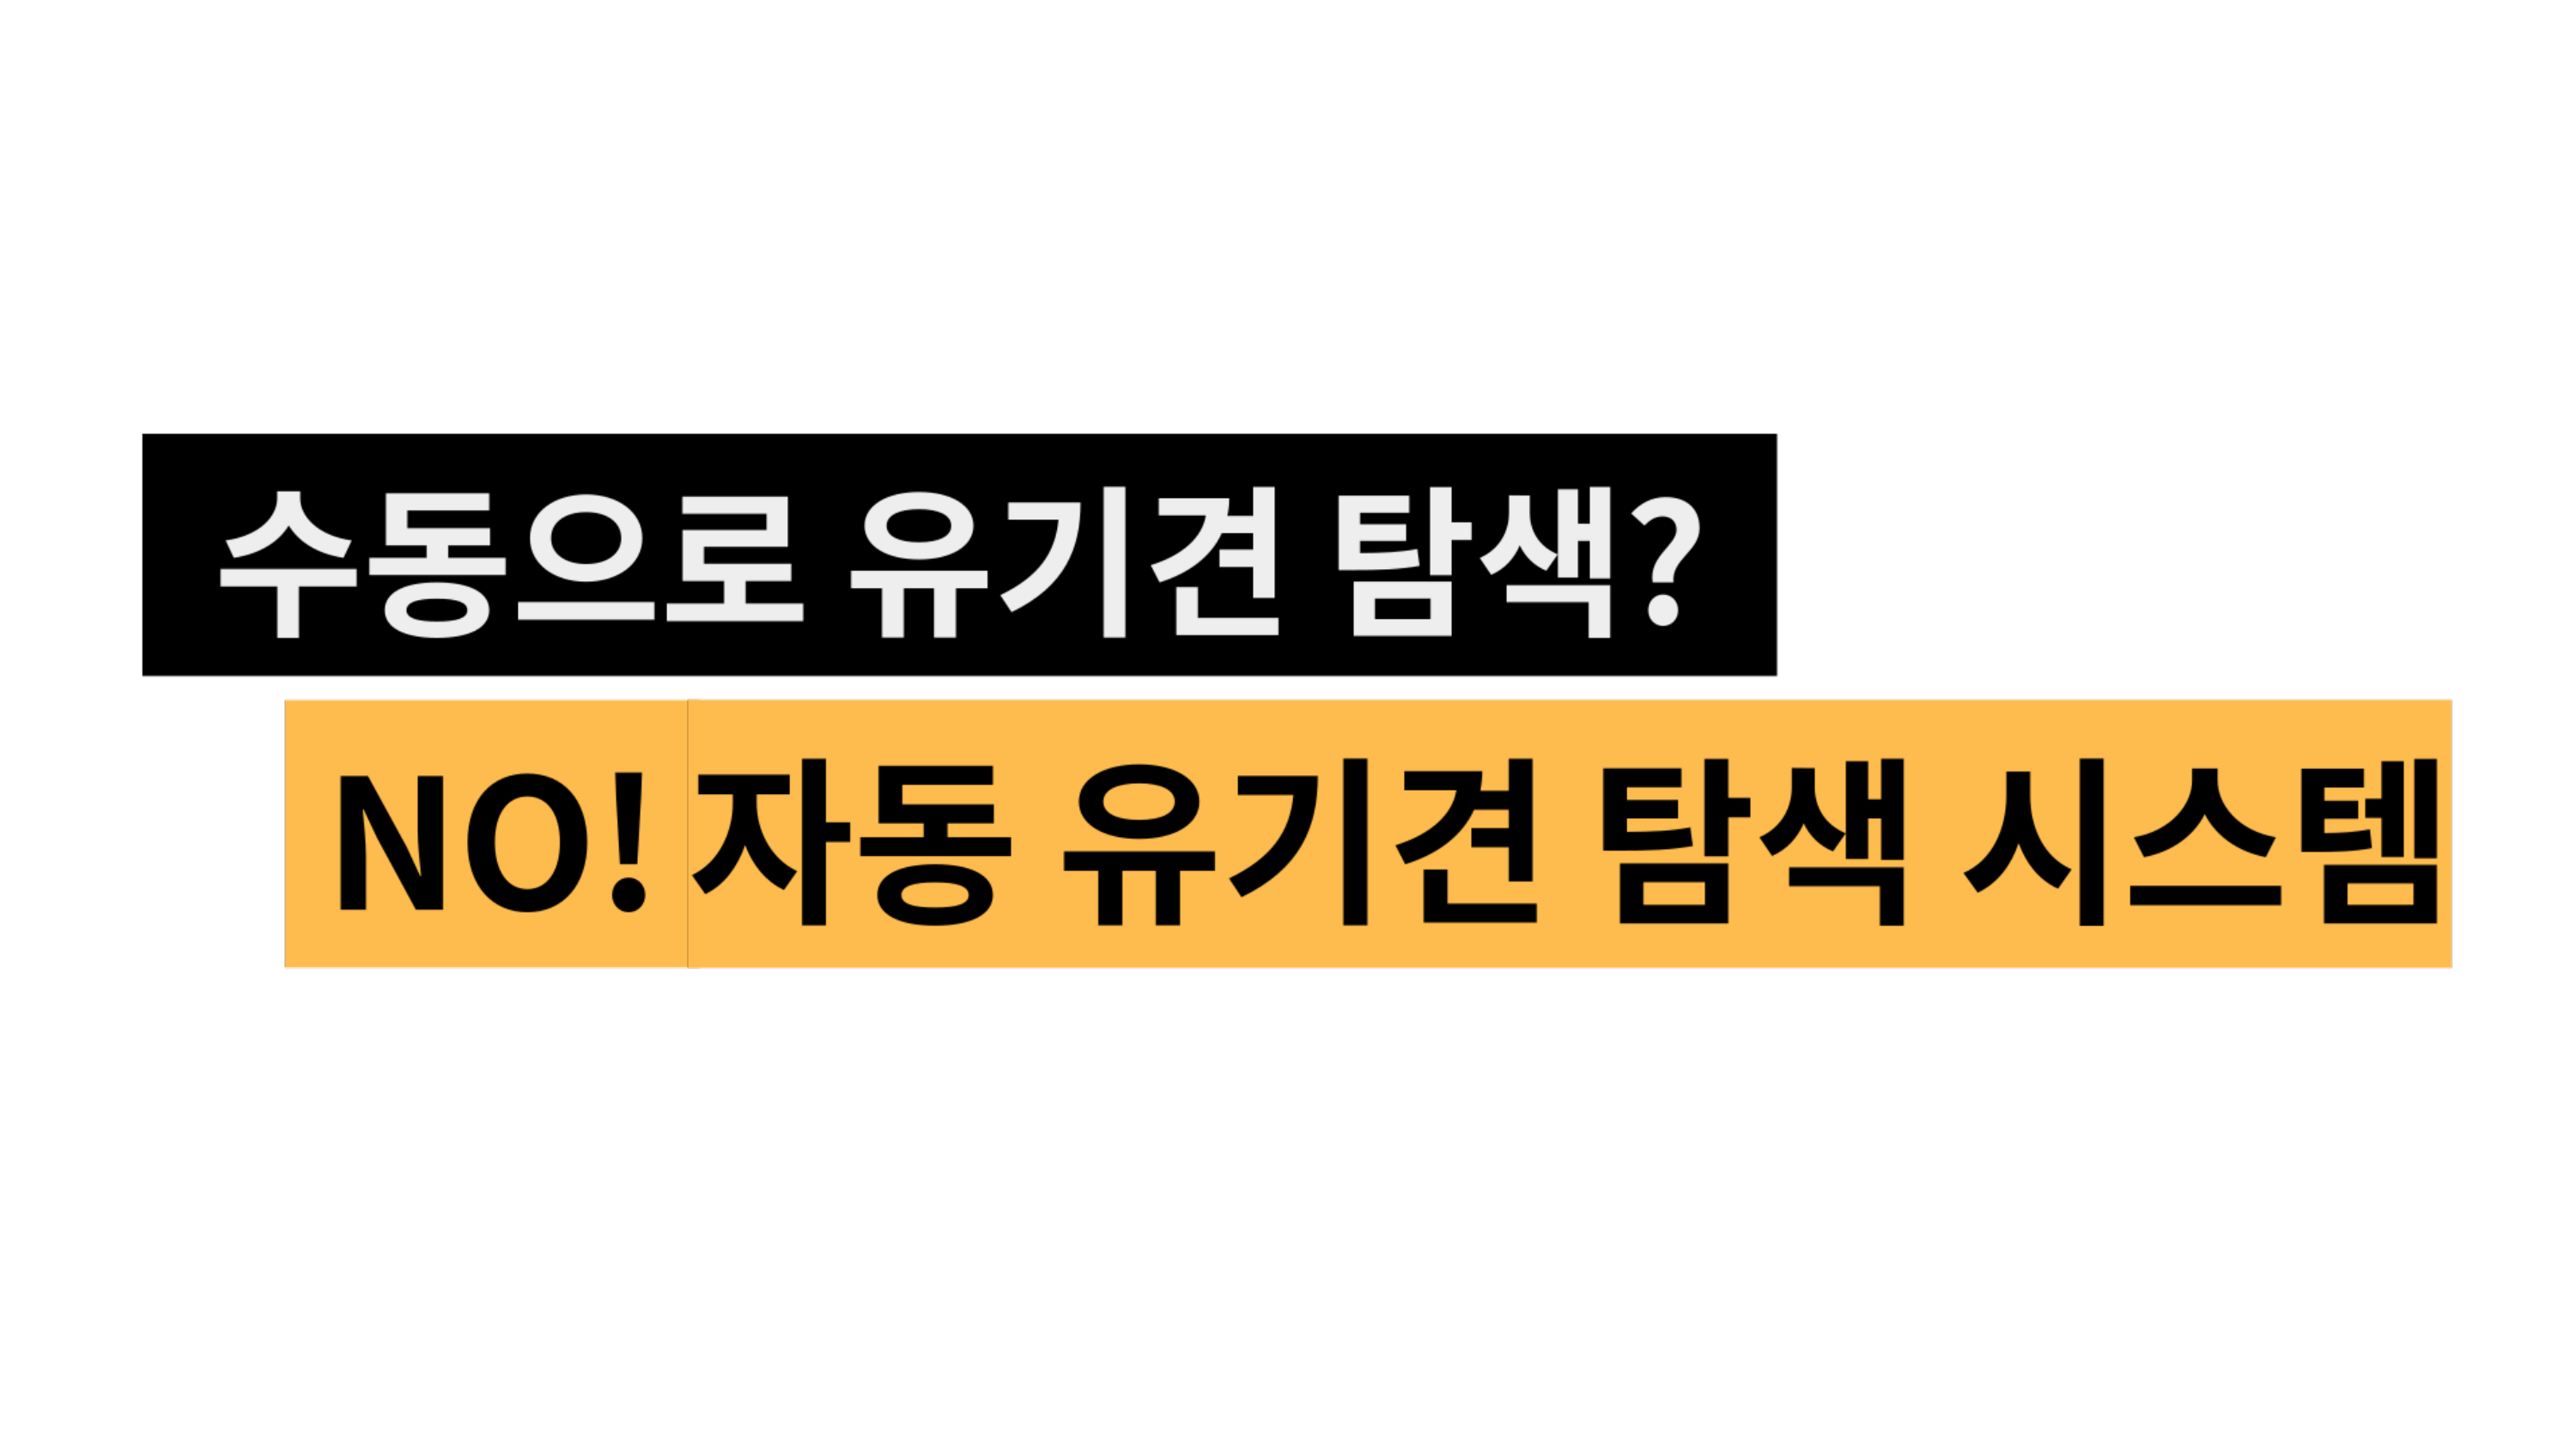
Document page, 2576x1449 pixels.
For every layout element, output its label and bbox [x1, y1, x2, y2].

picture [118, 318, 2536, 1045]
